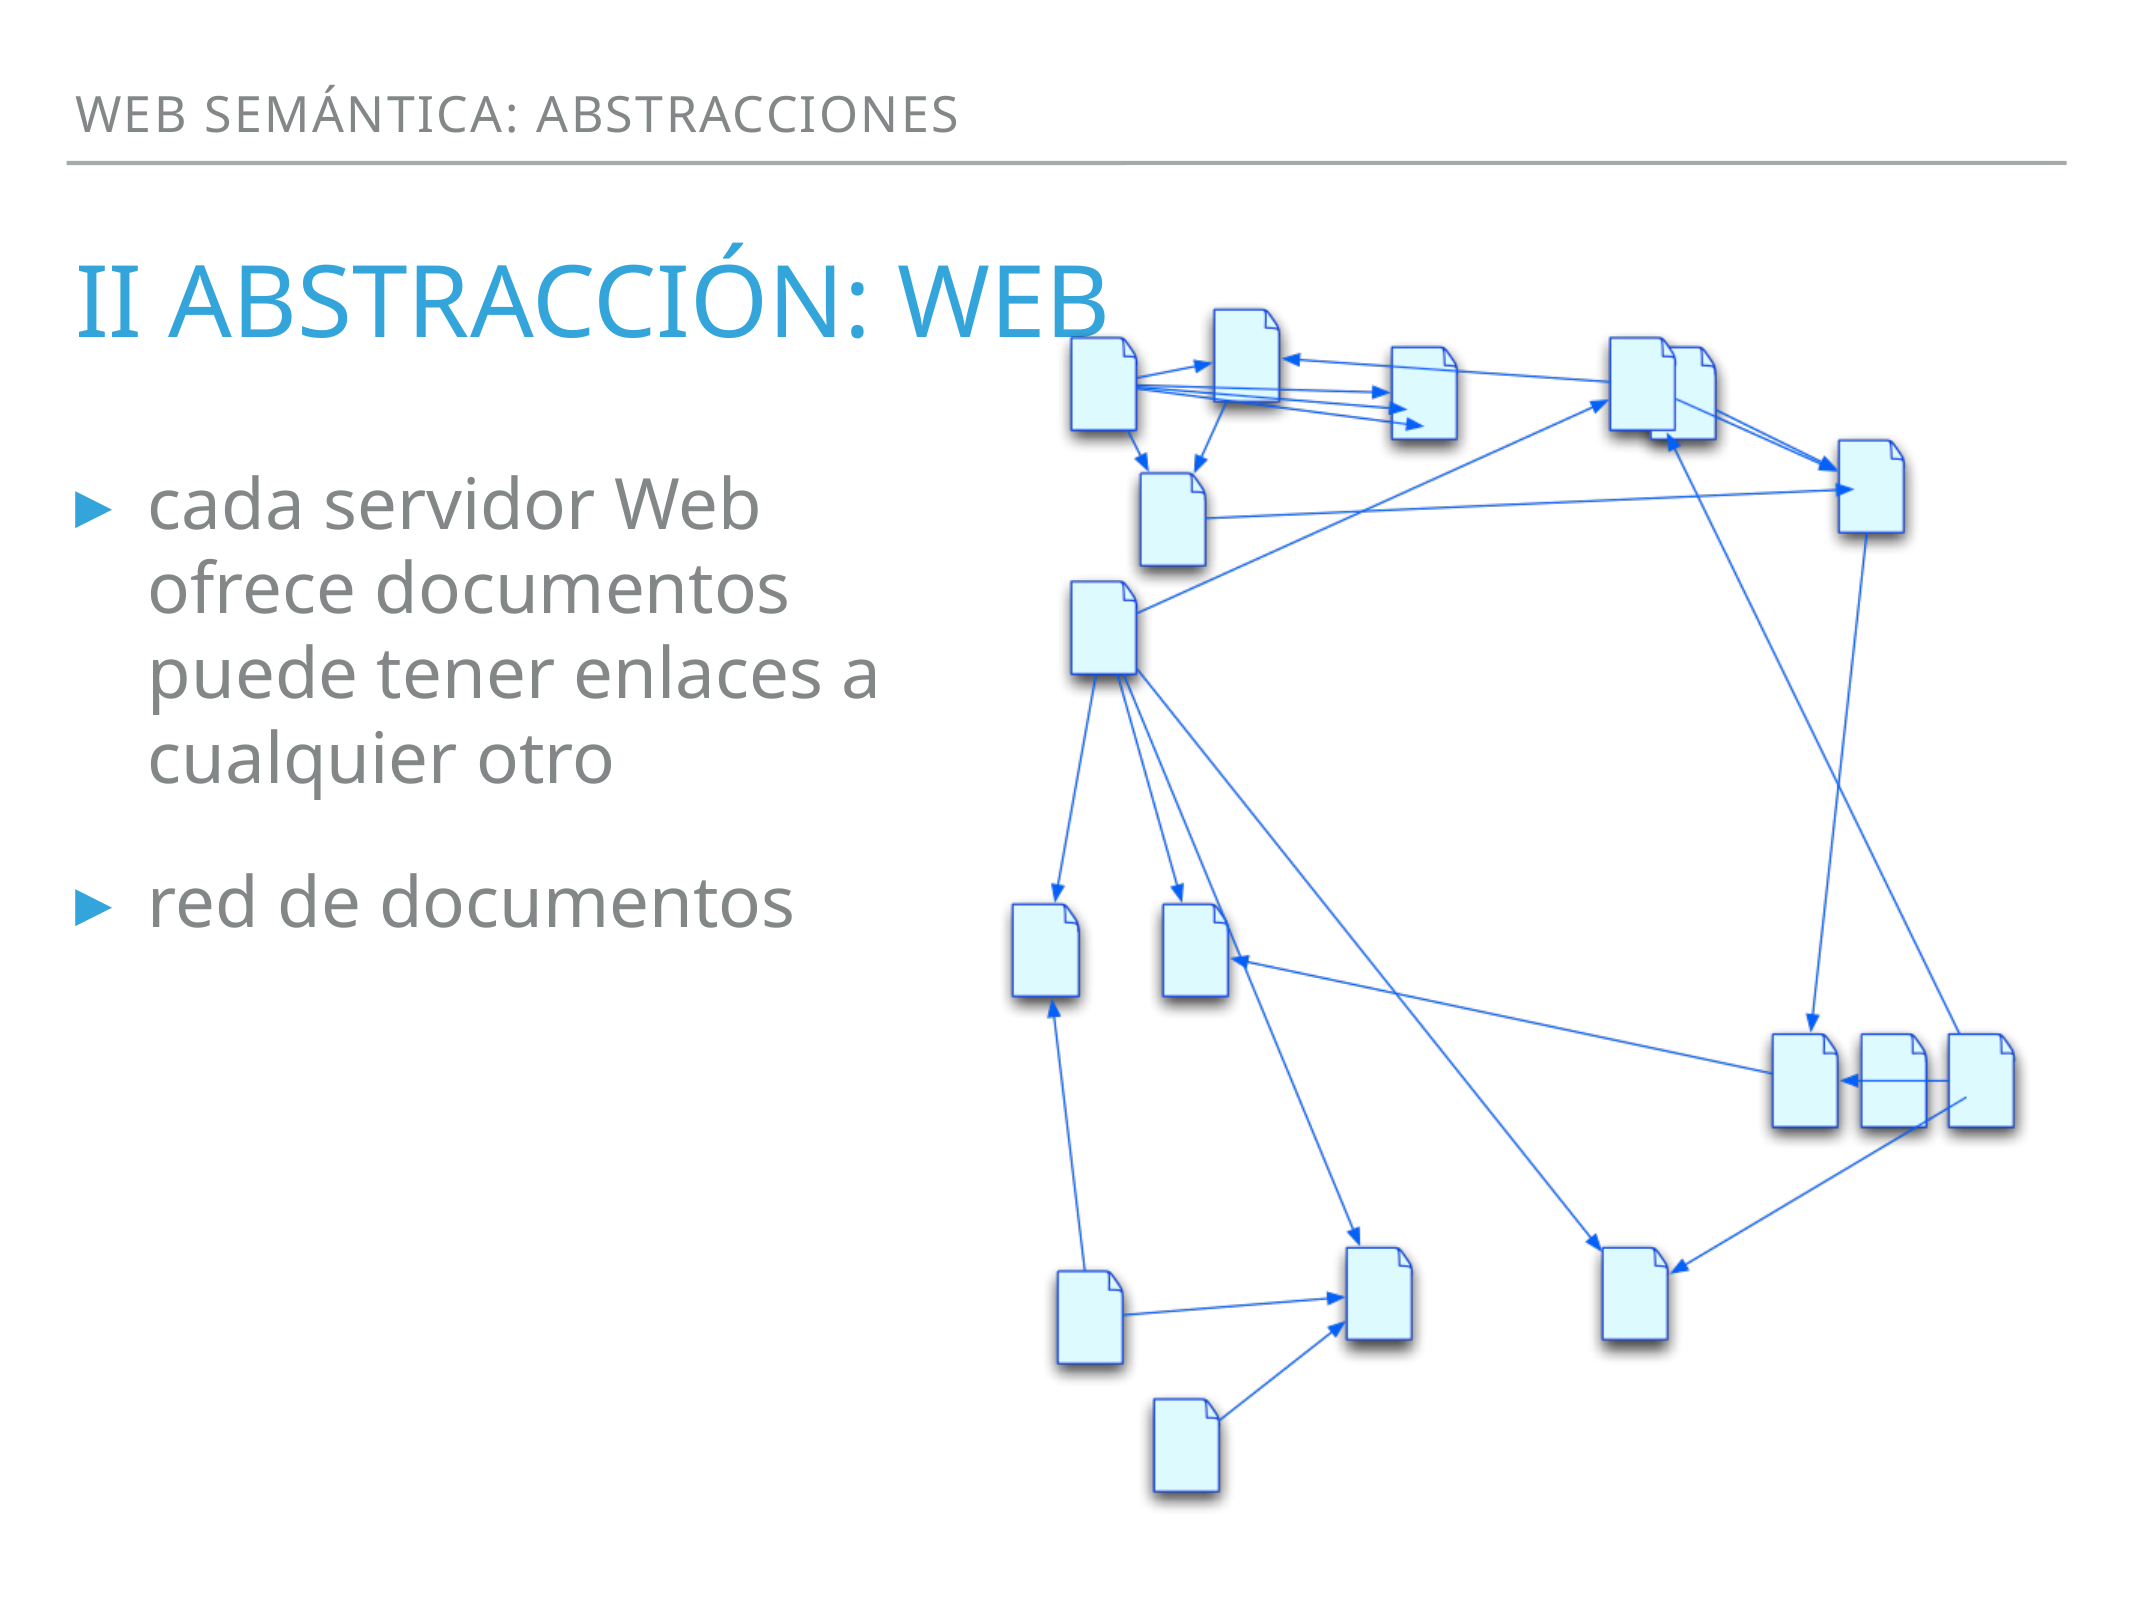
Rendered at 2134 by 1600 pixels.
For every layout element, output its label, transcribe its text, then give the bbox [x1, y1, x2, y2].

picture [992, 296, 2037, 1521]
list cada servidor Web ofrece documentos puede tener enlaces a cualquier otro red de documentos [66, 449, 913, 1453]
list WEB Semántica: Abstracciones [66, 74, 1901, 151]
title II ABSTRACCión: WEB [66, 251, 2068, 372]
